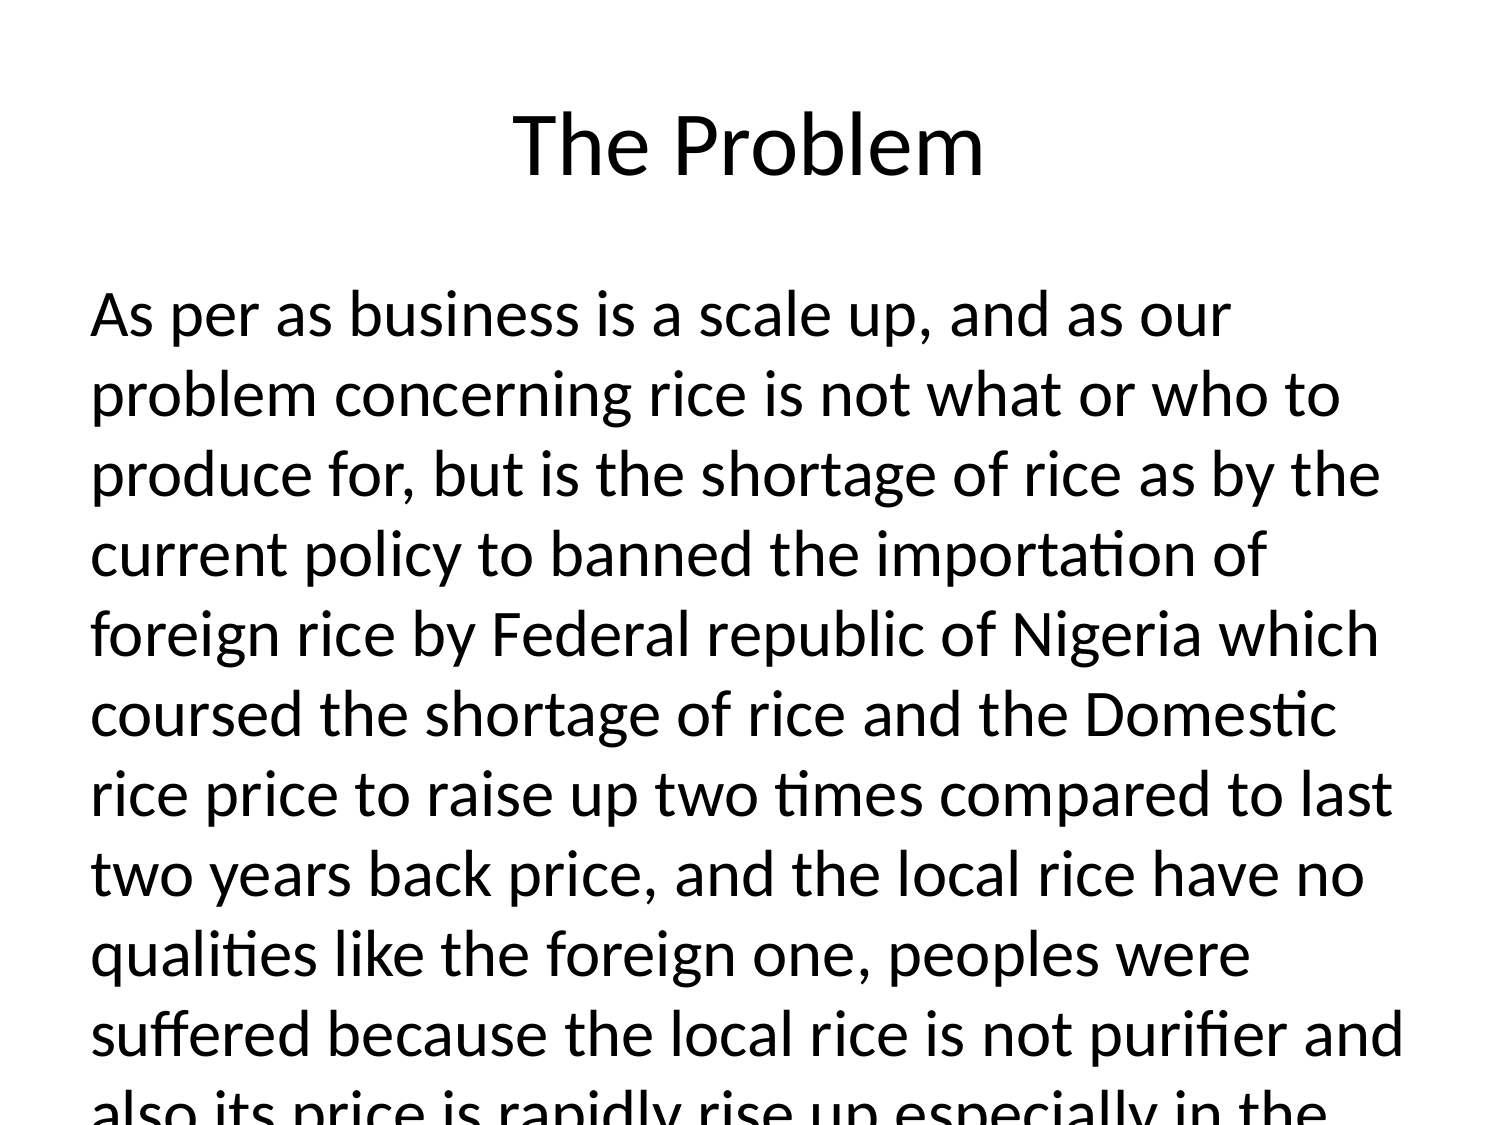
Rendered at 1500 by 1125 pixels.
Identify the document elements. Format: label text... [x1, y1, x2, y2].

title The Problem [75, 45, 1425, 233]
list As per as business is a scale up, and as our problem concerning rice is not what or who to produce for, but is the shortage of rice as by the current policy to banned the importation of foreign rice by Federal republic of Nigeria which coursed the shortage of rice and the Domestic rice price to raise up two times compared to last two years back price, and the local rice have no qualities like the foreign one, peoples were suffered because the local rice is not purifier and also its price is rapidly rise up especially in the rainy season. [75, 262, 1425, 1121]
